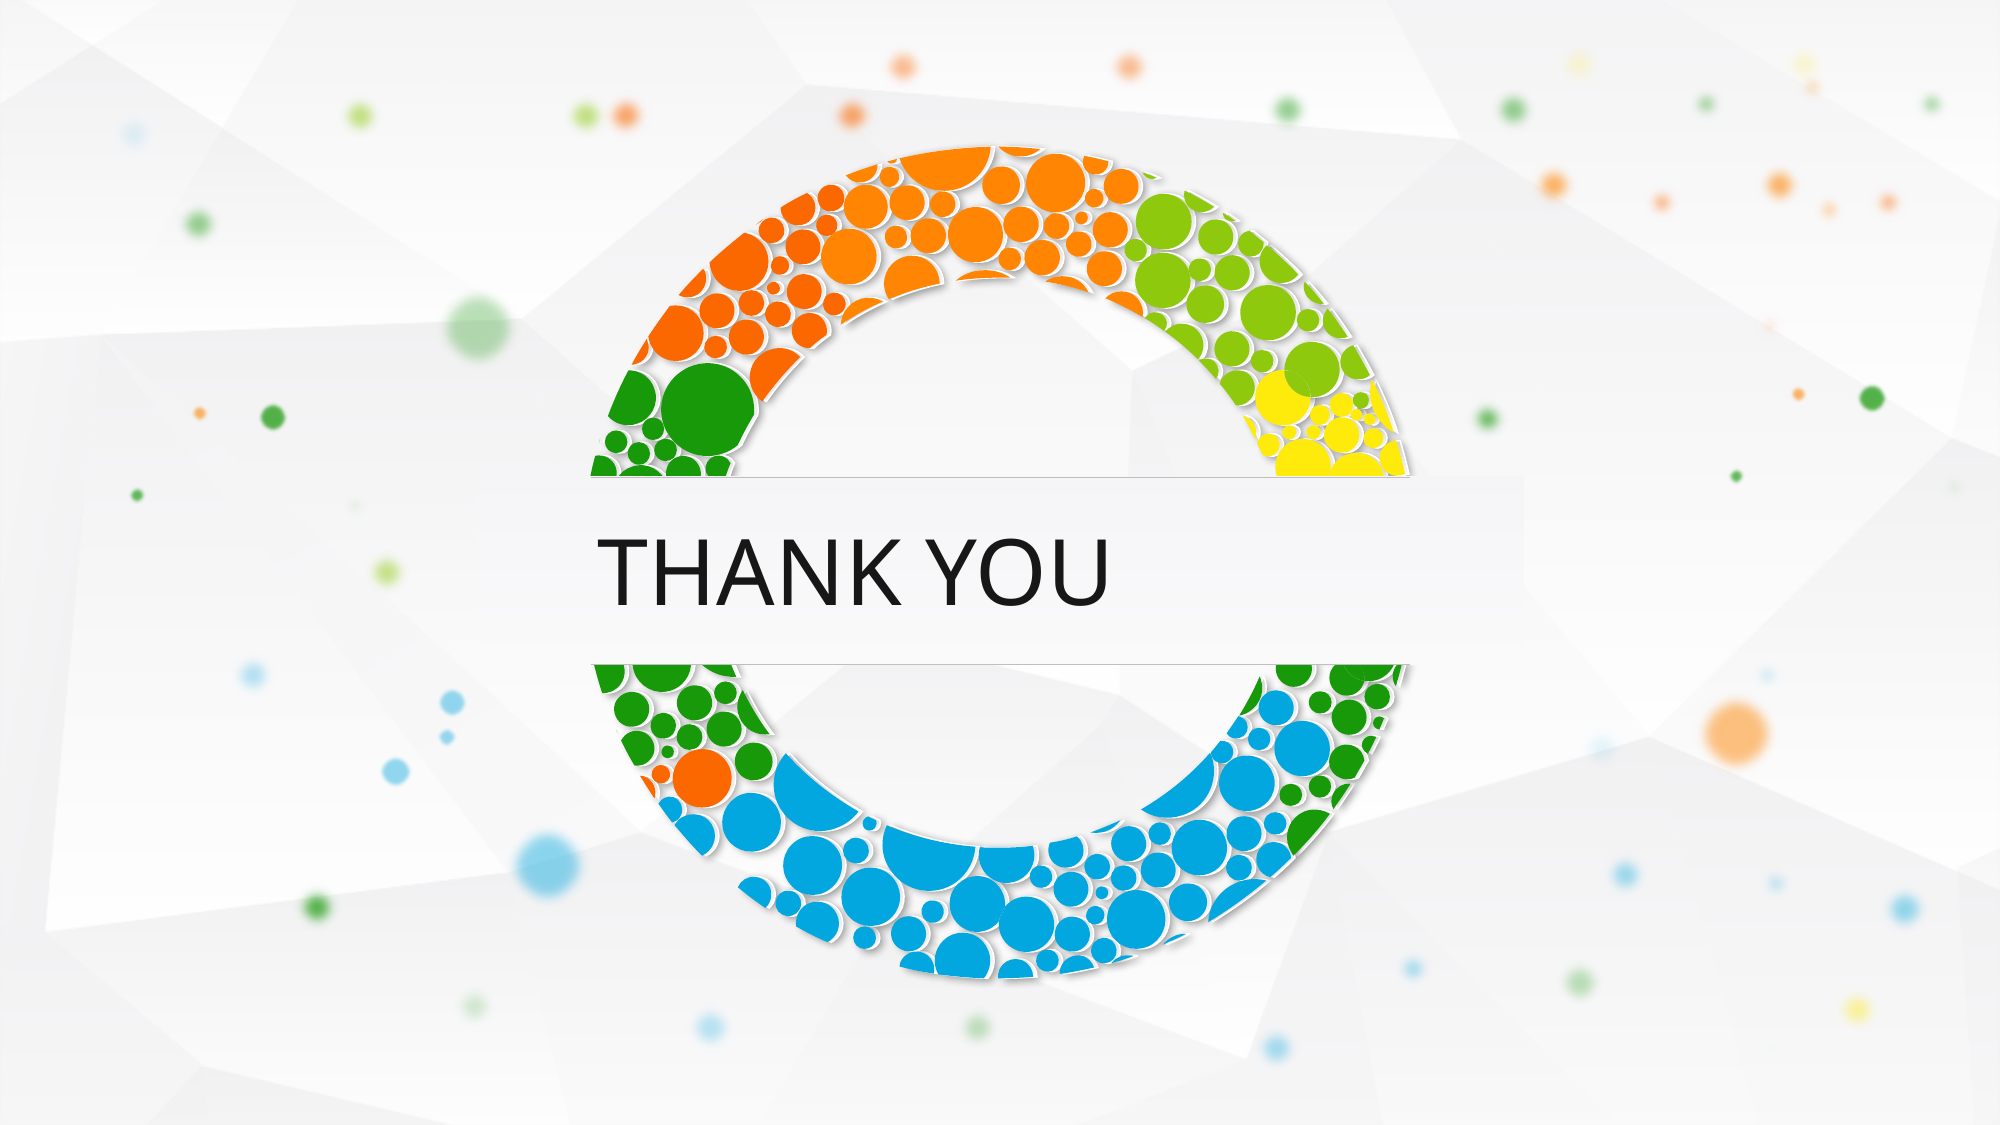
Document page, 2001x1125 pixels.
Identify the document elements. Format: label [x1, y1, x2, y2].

picture [0, 0, 2000, 1125]
text_box [590, 477, 1411, 665]
text_box [581, 146, 1419, 979]
